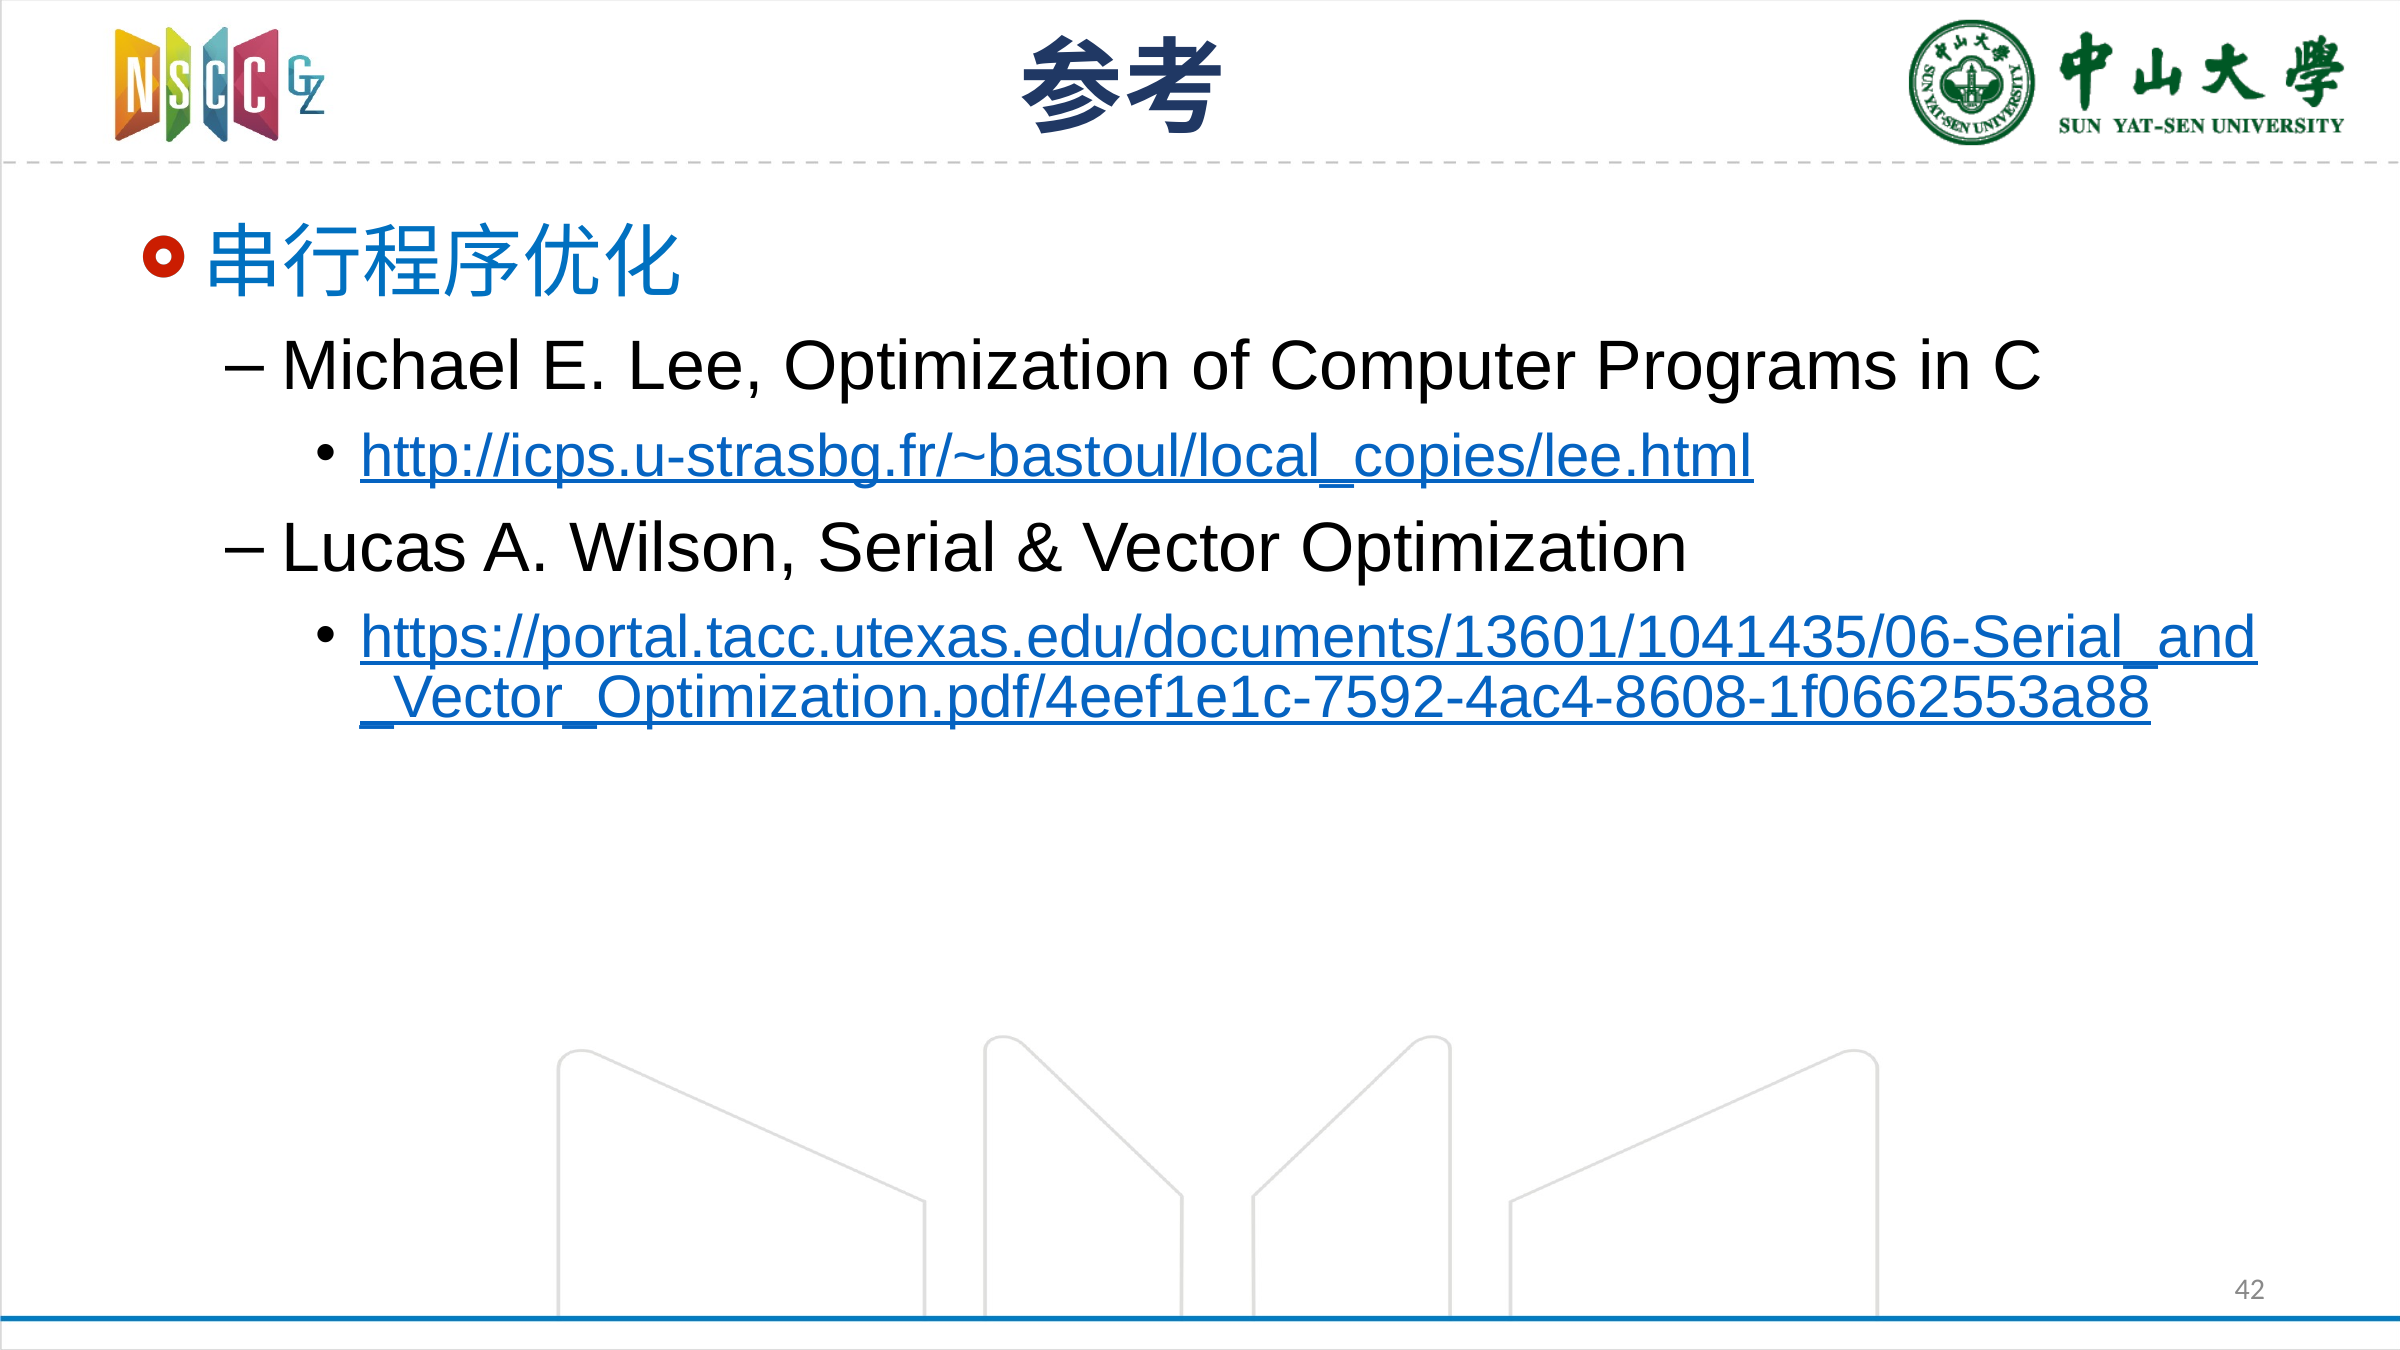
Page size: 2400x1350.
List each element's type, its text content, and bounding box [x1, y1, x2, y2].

picture [0, 0, 2400, 1350]
title 参考 [349, 13, 1897, 153]
list 串行程序优化 Michael E. Lee, Optimization of Computer Programs in C http://icps.u-strasbg.fr/~bastoul/local_copies/lee.html Lucas A. Wilson, Serial & Vector Optimization https://portal.tacc.utexas.edu/documents/13601/1041435/06-Serial_and_Vector_Optimization.pdf/4eef1e1c-7592-4ac4-8608-1f0662553a88 [120, 202, 2280, 1206]
slide_number 42 [1719, 1251, 2280, 1324]
